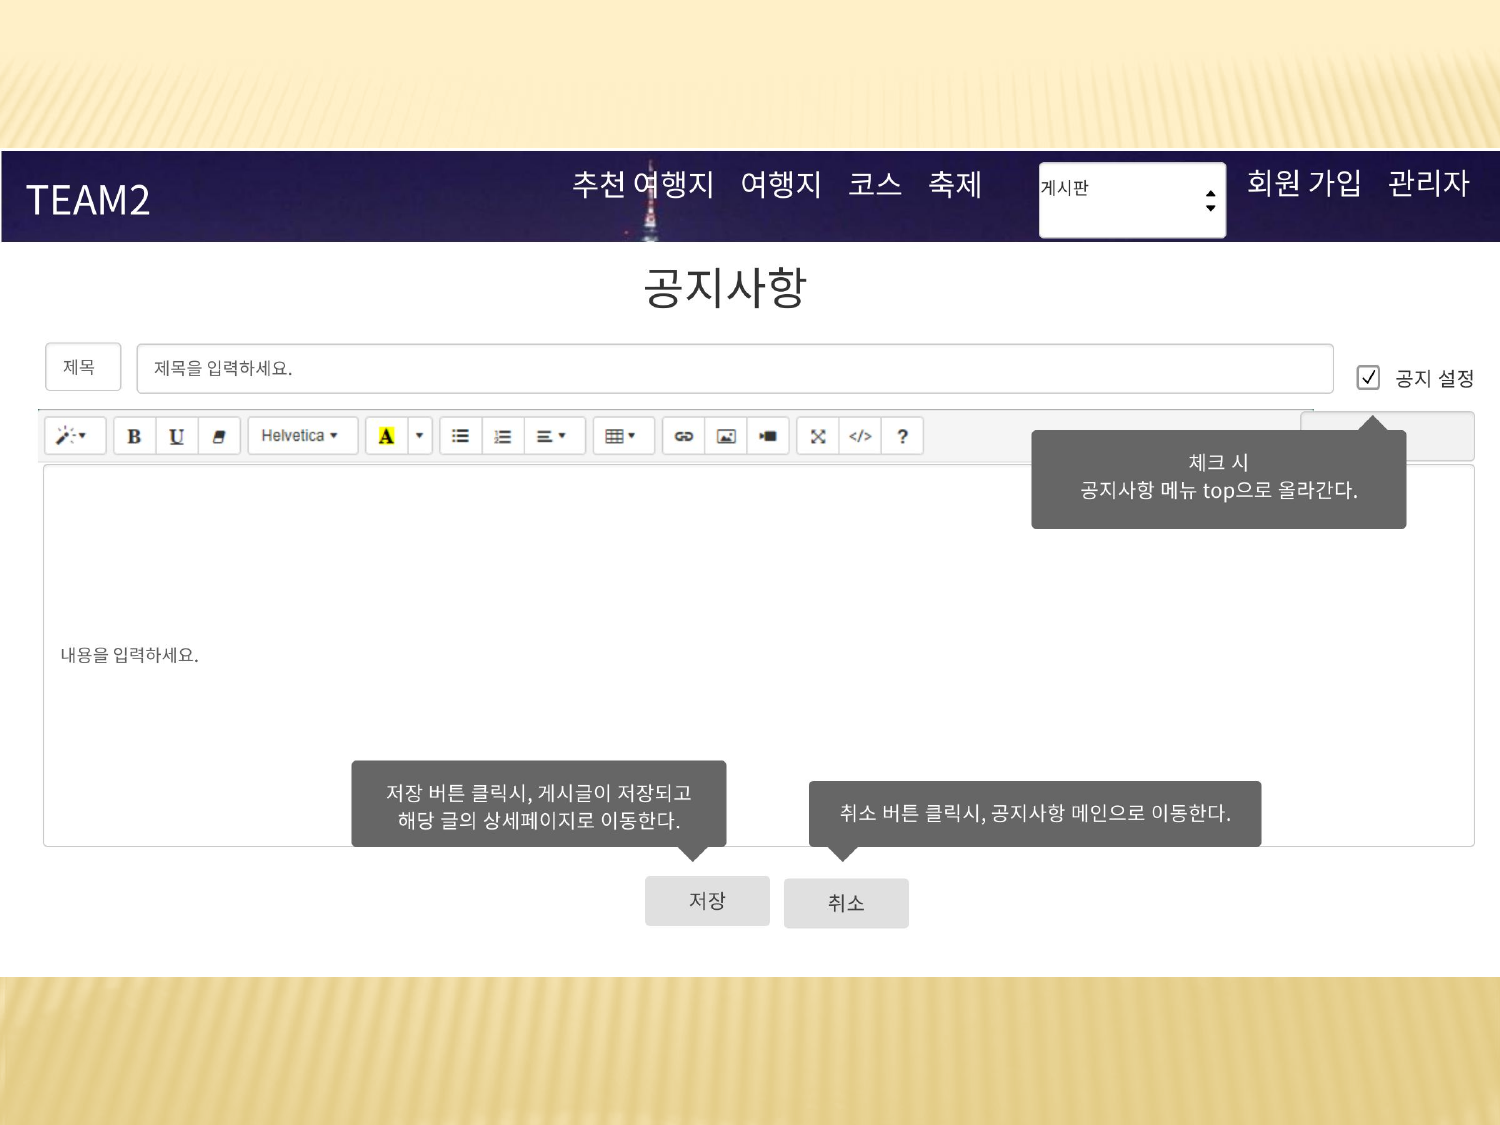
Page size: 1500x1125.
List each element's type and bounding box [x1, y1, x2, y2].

picture [0, 148, 1500, 977]
